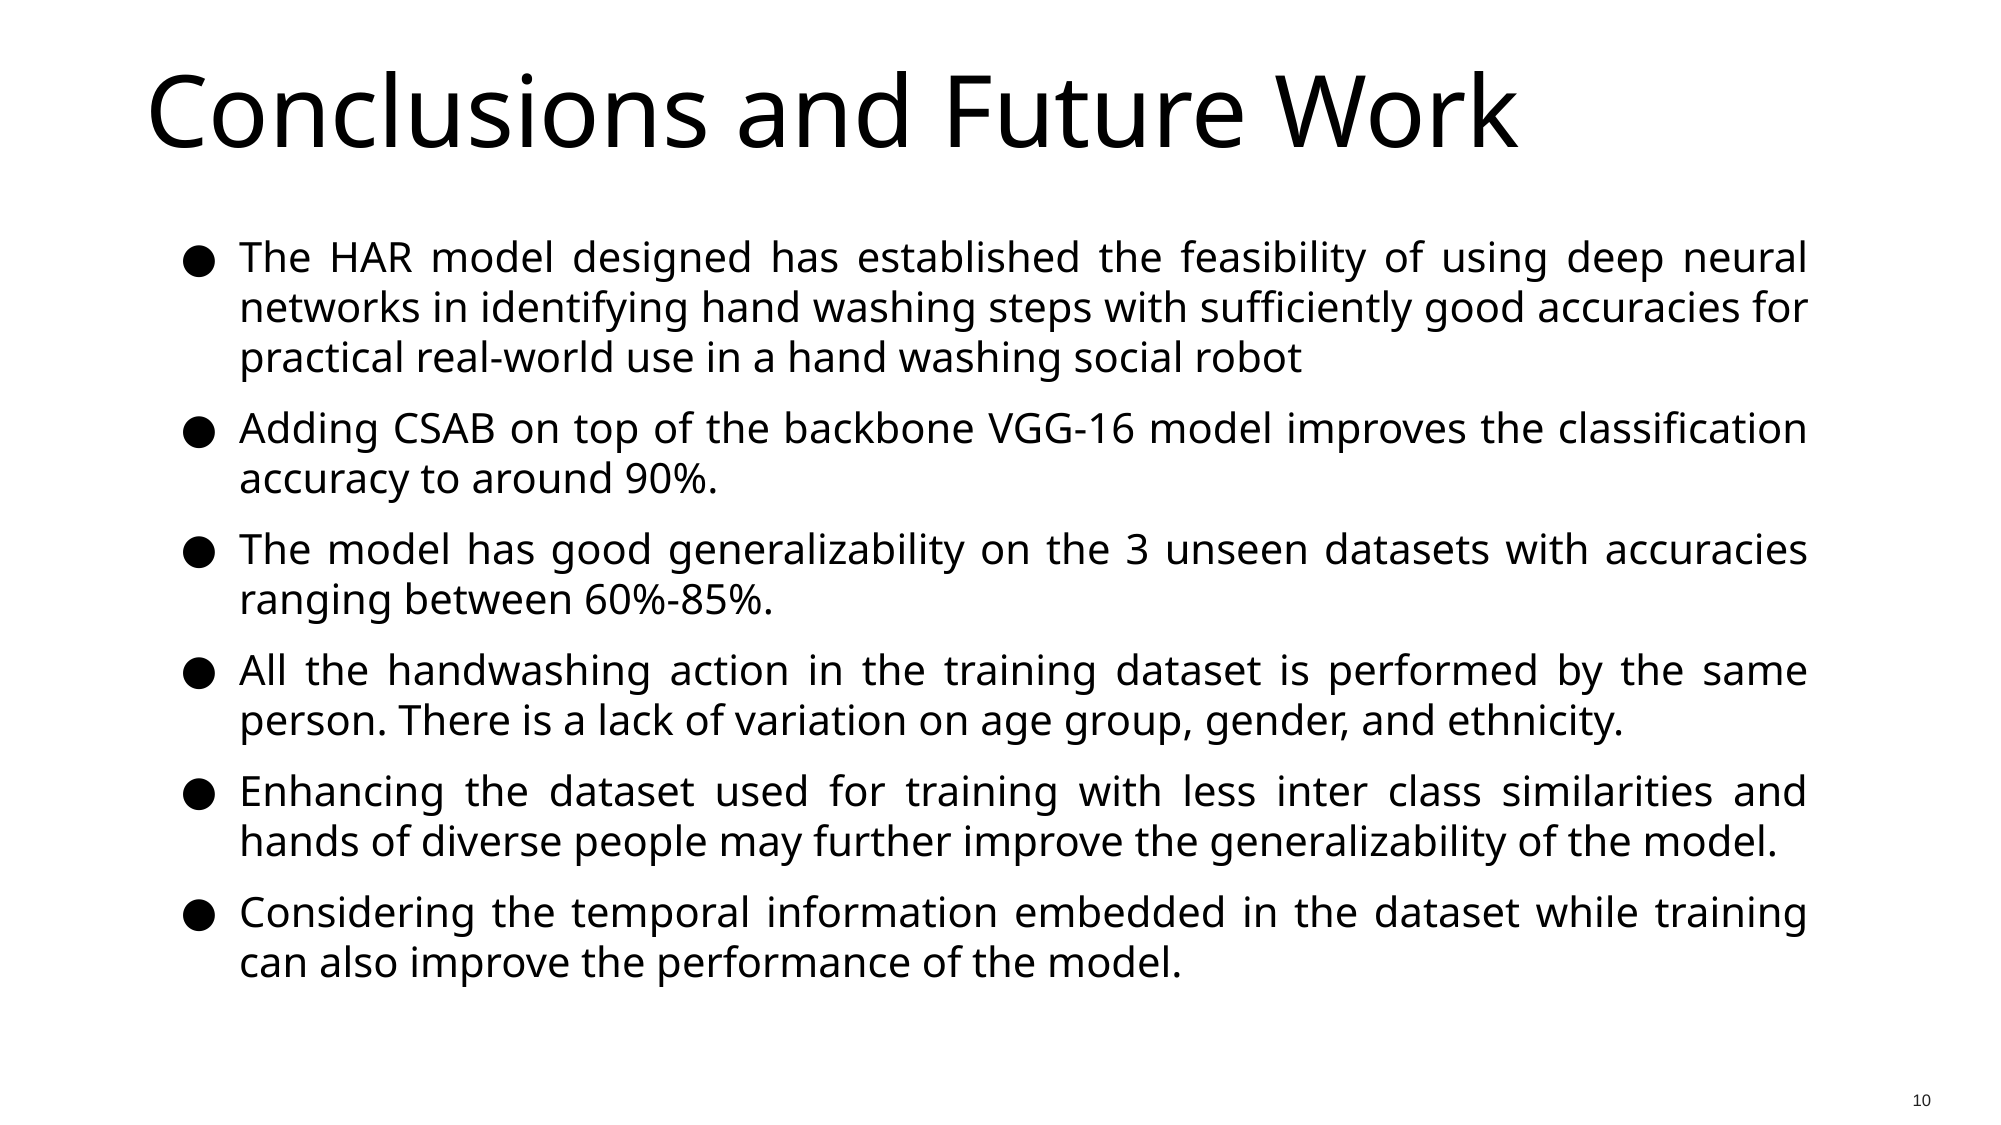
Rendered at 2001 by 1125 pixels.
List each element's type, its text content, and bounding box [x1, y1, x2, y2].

slide_number ‹#› [1820, 1075, 1932, 1125]
text_box The HAR model designed has established the feasibility of using deep neural networks in identifying hand washing steps with suﬀiciently good accuracies for practical real-world use in a hand washing social robot Adding CSAB on top of the backbone VGG-16 model improves the classification accuracy to around 90%. The model has good generalizability on the 3 unseen datasets with accuracies ranging between 60%-85%. All the handwashing action in the training dataset is performed by the same person. There is a lack of variation on age group, gender, and ethnicity. Enhancing the dataset used for training with less inter class similarities and hands of diverse people may further improve the generalizability of the model. Considering the temporal information embedded in the dataset while training can also improve the performance of the model. [149, 215, 1825, 1072]
title Conclusions and Future Work [145, 0, 1932, 216]
